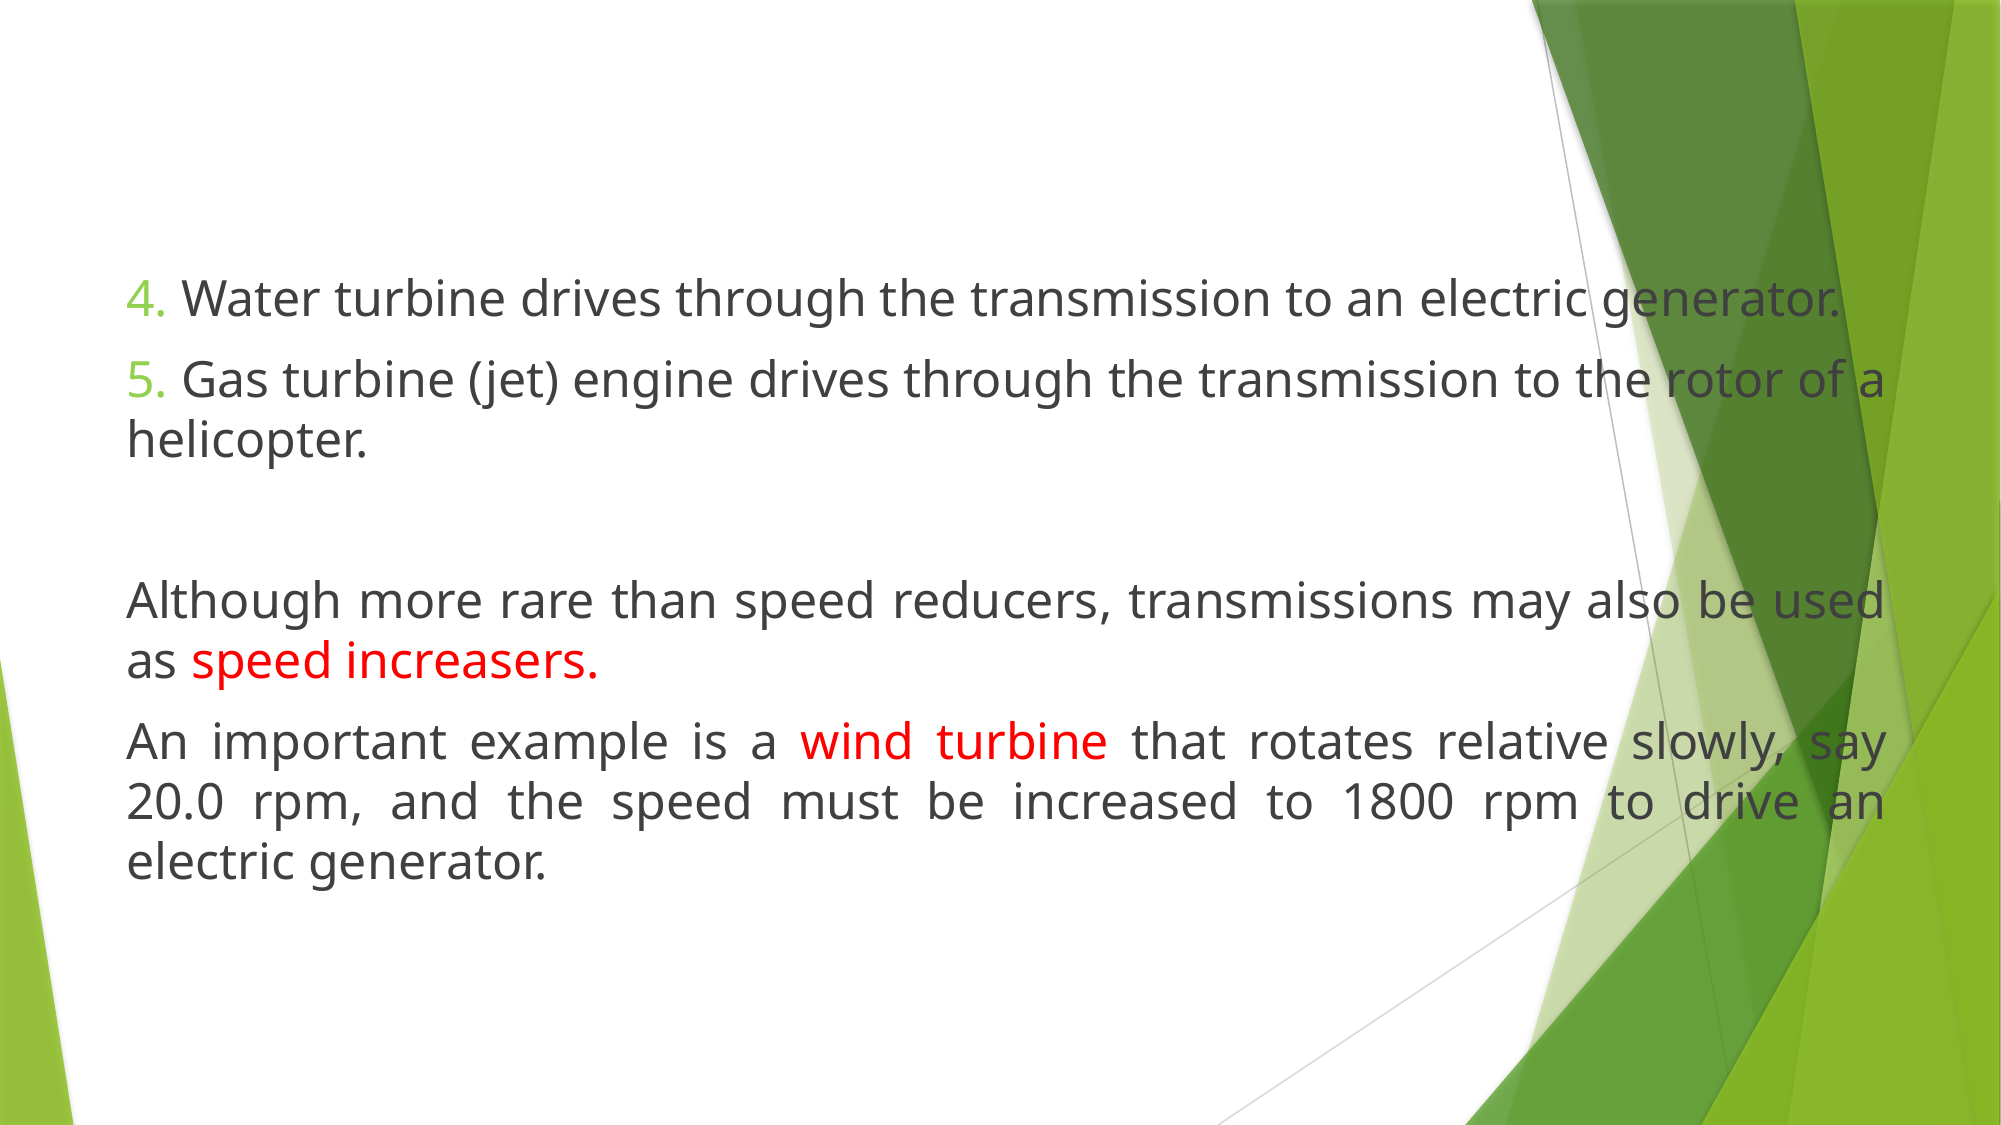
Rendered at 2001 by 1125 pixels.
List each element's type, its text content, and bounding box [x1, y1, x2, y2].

list 4. Water turbine drives through the transmission to an electric generator. 5. Gas turbine (jet) engine drives through the transmission to the rotor of a helicopter. Although more rare than speed reducers, transmissions may also be used as speed increasers. An important example is a wind turbine that rotates relative slowly, say 20.0 rpm, and the speed must be increased to 1800 rpm to drive an electric generator. [111, 258, 1903, 992]
